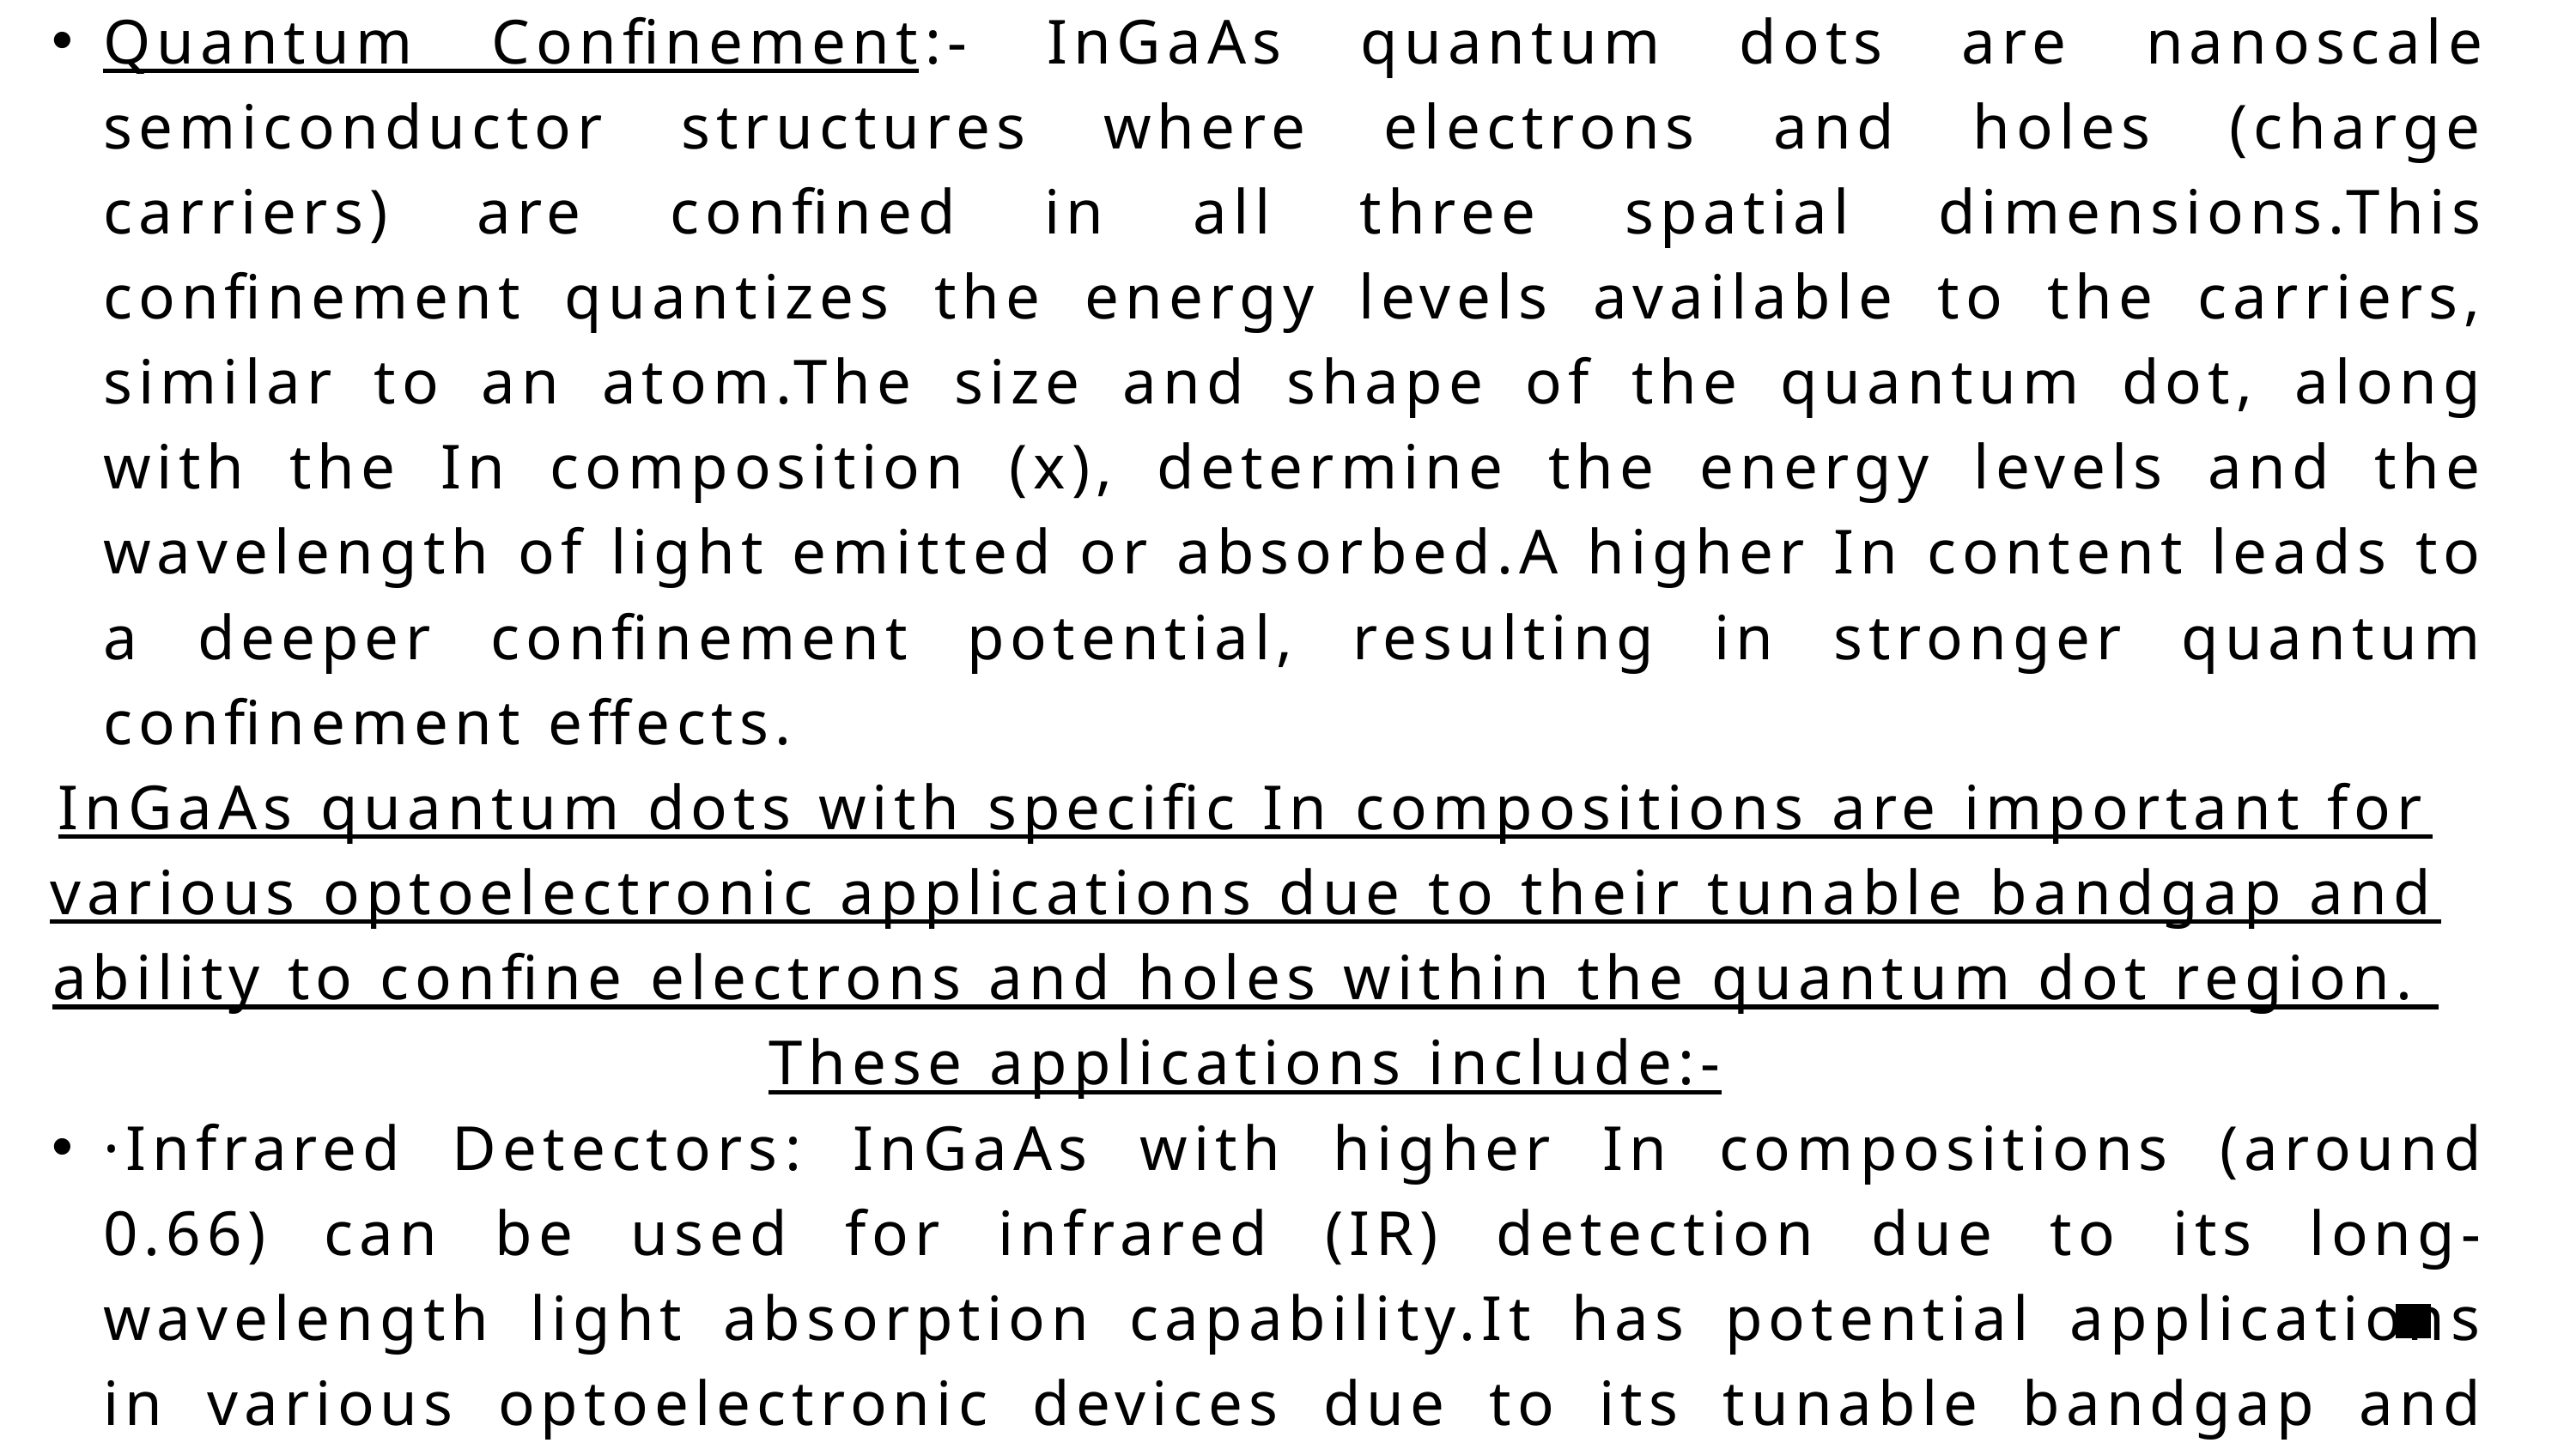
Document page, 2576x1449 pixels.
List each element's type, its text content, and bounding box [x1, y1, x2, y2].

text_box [2396, 1303, 2432, 1339]
text_box Quantum Confinement:- InGaAs quantum dots are nanoscale semiconductor structures where electrons and holes (charge carriers) are confined in all three spatial dimensions.This confinement quantizes the energy levels available to the carriers, similar to an atom.The size and shape of the quantum dot, along with the In composition (x), determine the energy levels and the wavelength of light emitted or absorbed.A higher In content leads to a deeper confinement potential, resulting in stronger quantum confinement effects. InGaAs quantum dots with specific In compositions are important for various optoelectronic applications due to their tunable bandgap and ability to confine electrons and holes within the quantum dot region. These applications include:- ·Infrared Detectors: InGaAs with higher In compositions (around 0.66) can be used for infrared (IR) detection due to its long-wavelength light absorption capability.It has potential applications in various optoelectronic devices due to its tunable bandgap and ability to manipulate light-matter interaction at the nanoscale. [0, 0, 2491, 1449]
